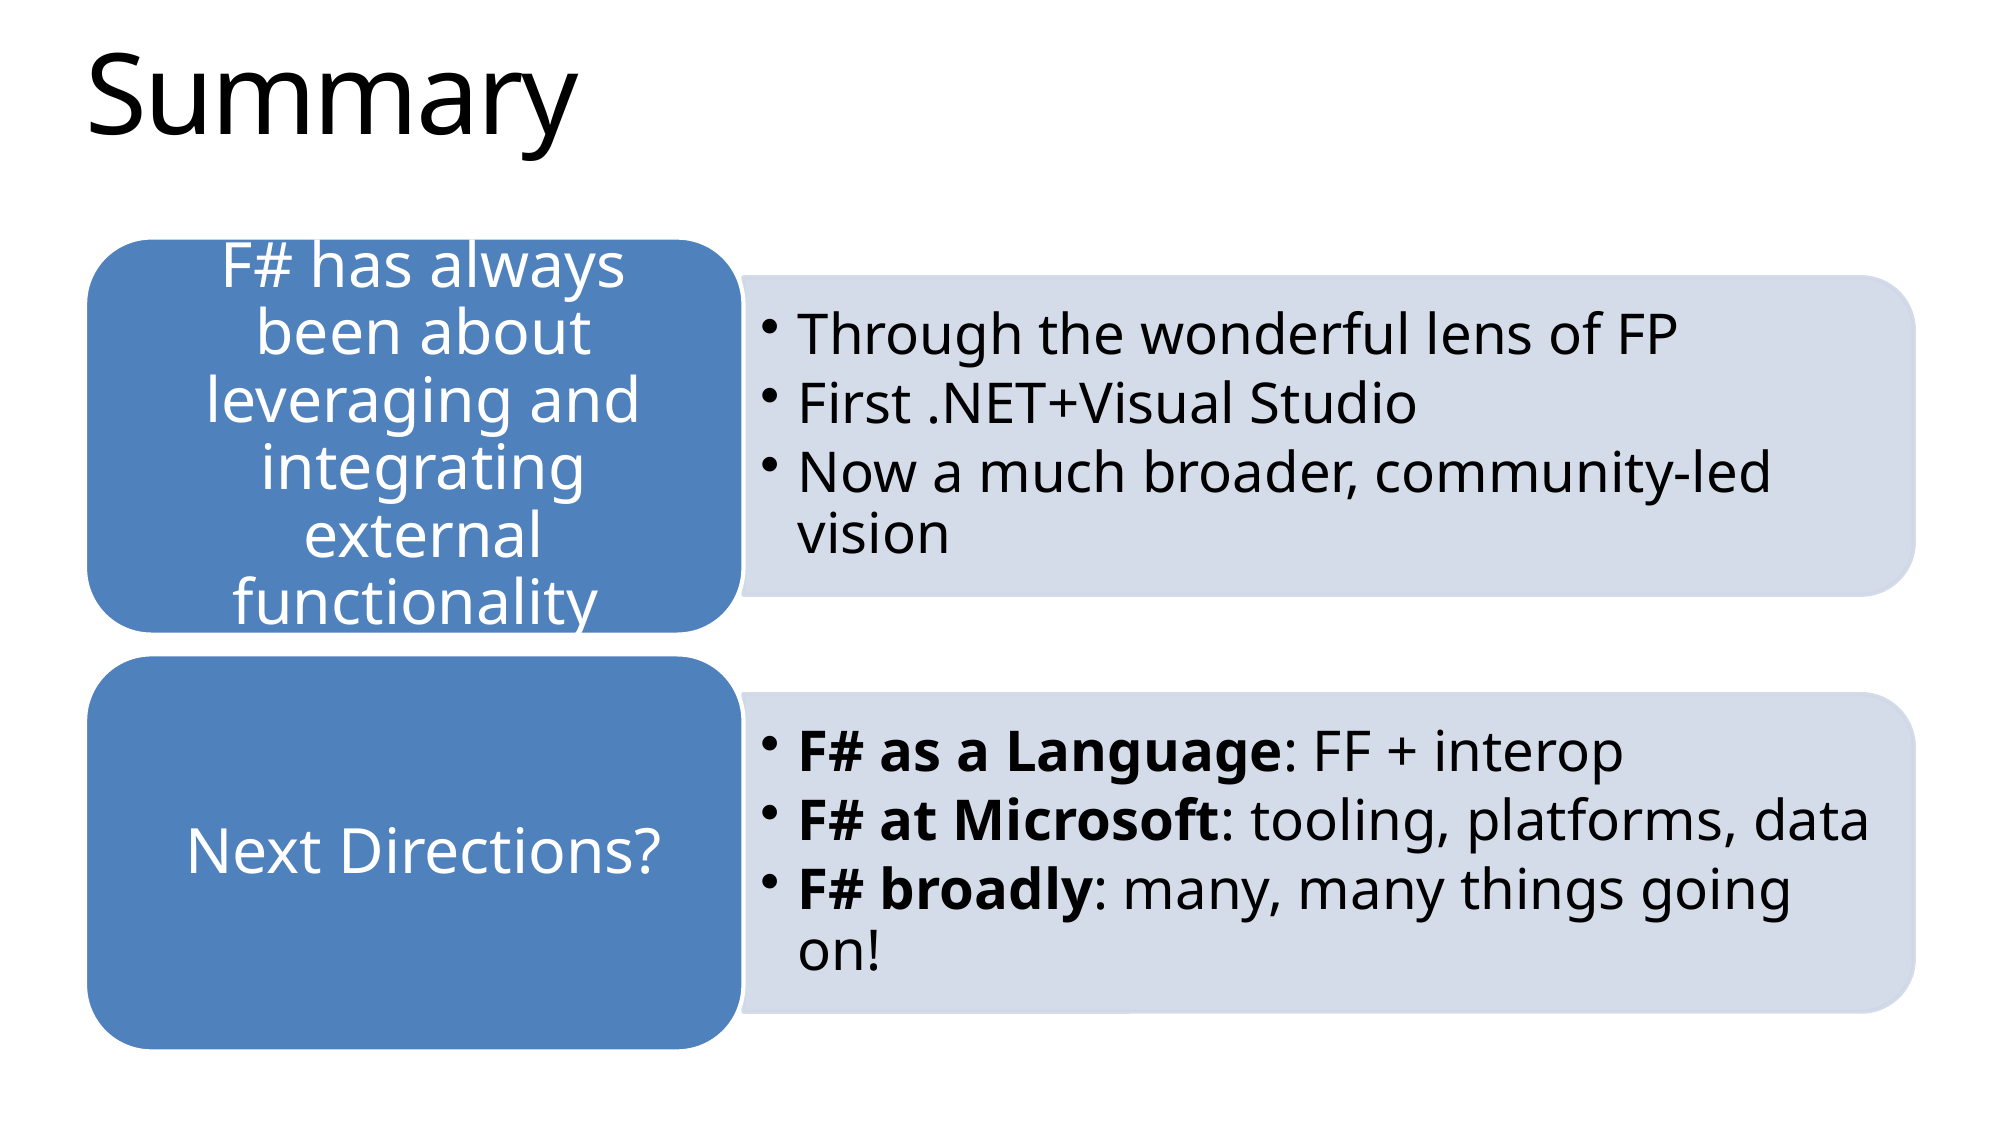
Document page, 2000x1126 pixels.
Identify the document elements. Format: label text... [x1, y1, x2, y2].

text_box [84, 237, 1915, 1052]
title Summary [85, 37, 1914, 161]
